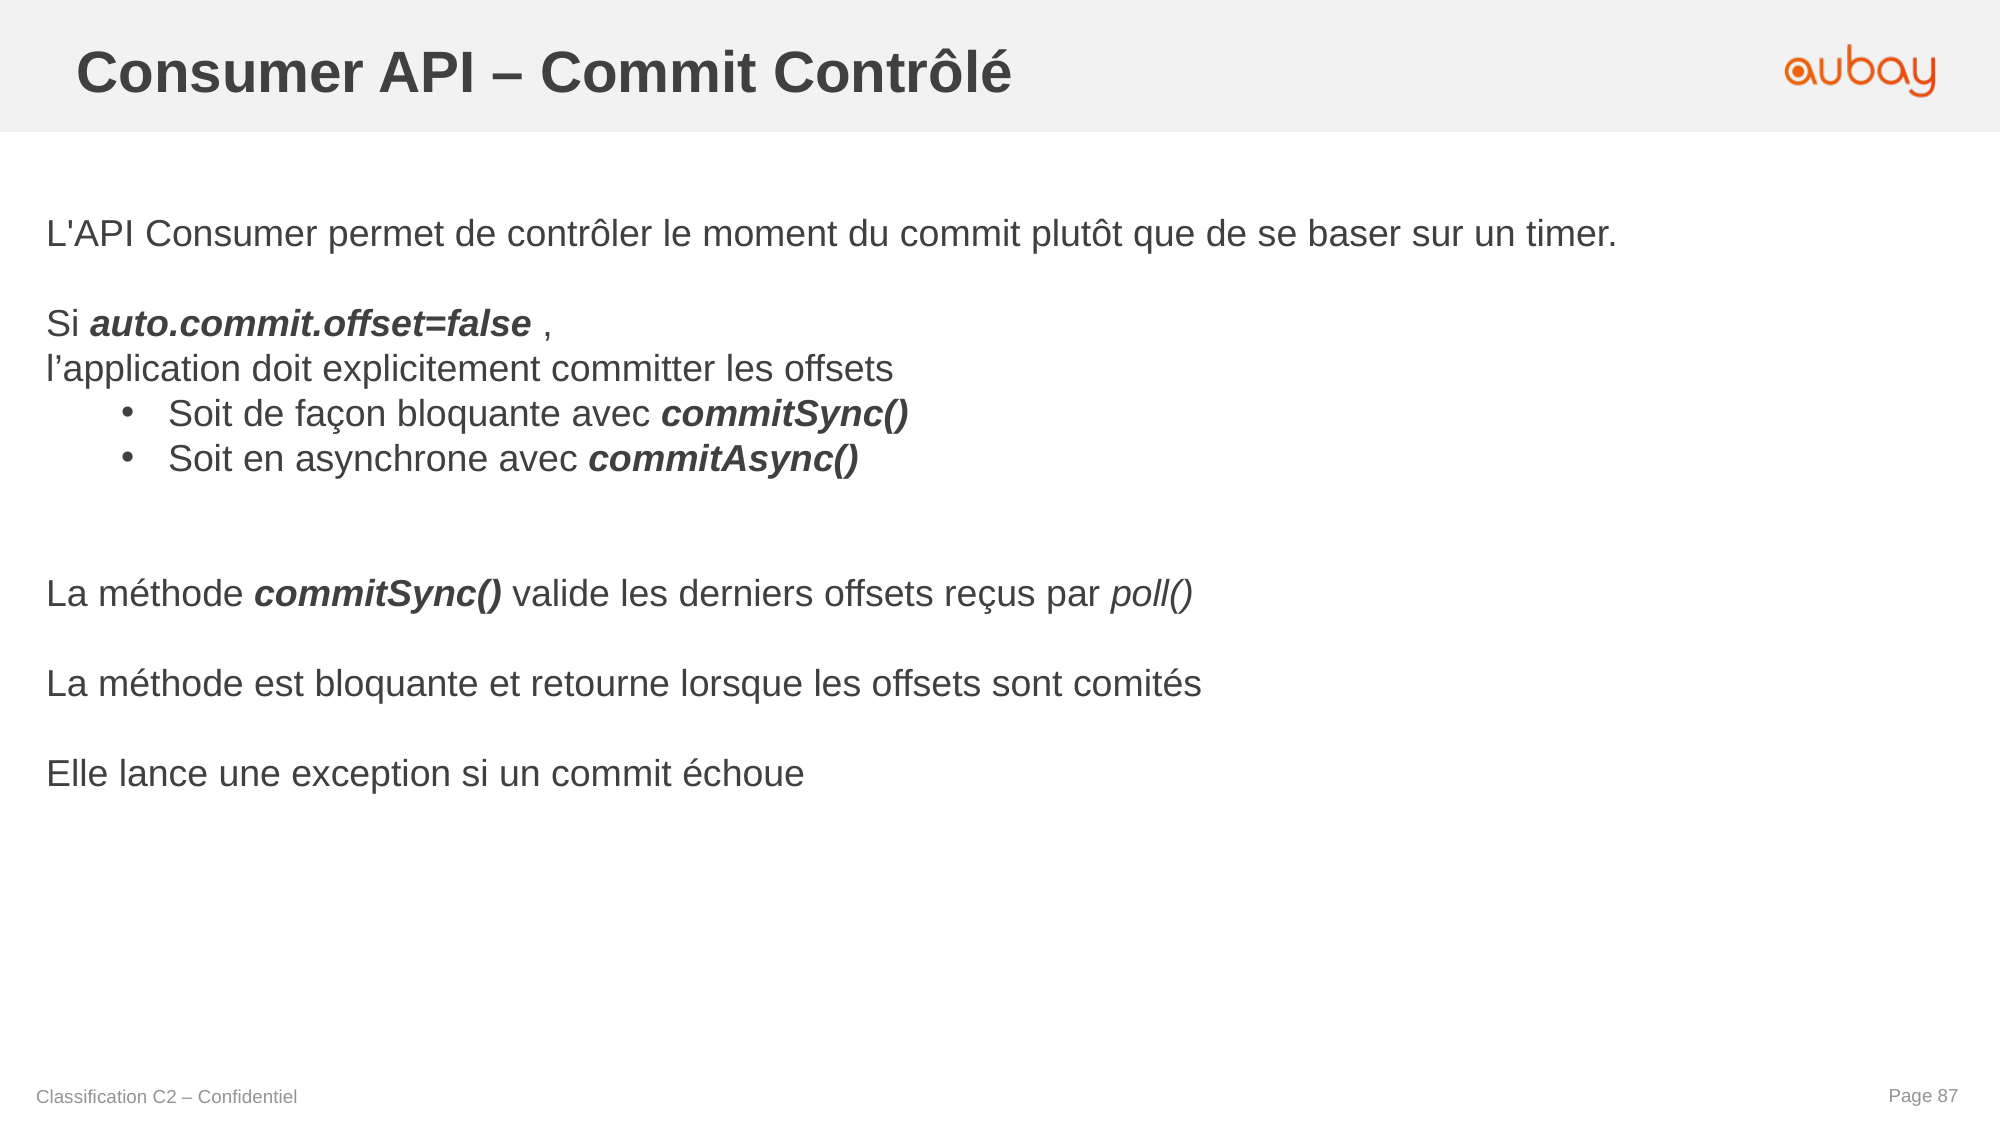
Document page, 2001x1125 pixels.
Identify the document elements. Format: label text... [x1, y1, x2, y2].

list Consumer API – Commit Contrôlé [61, 33, 1720, 115]
picture [1781, 26, 1939, 116]
text_box L'API Consumer permet de contrôler le moment du commit plutôt que de se baser sur un timer. Si auto.commit.offset=false , l’application doit explicitement committer les offsets Soit de façon bloquante avec commitSync() Soit en asynchrone avec commitAsync() La méthode commitSync() valide les derniers offsets reçus par poll() La méthode est bloquante et retourne lorsque les offsets sont comités Elle lance une exception si un commit échoue [31, 156, 1689, 1125]
